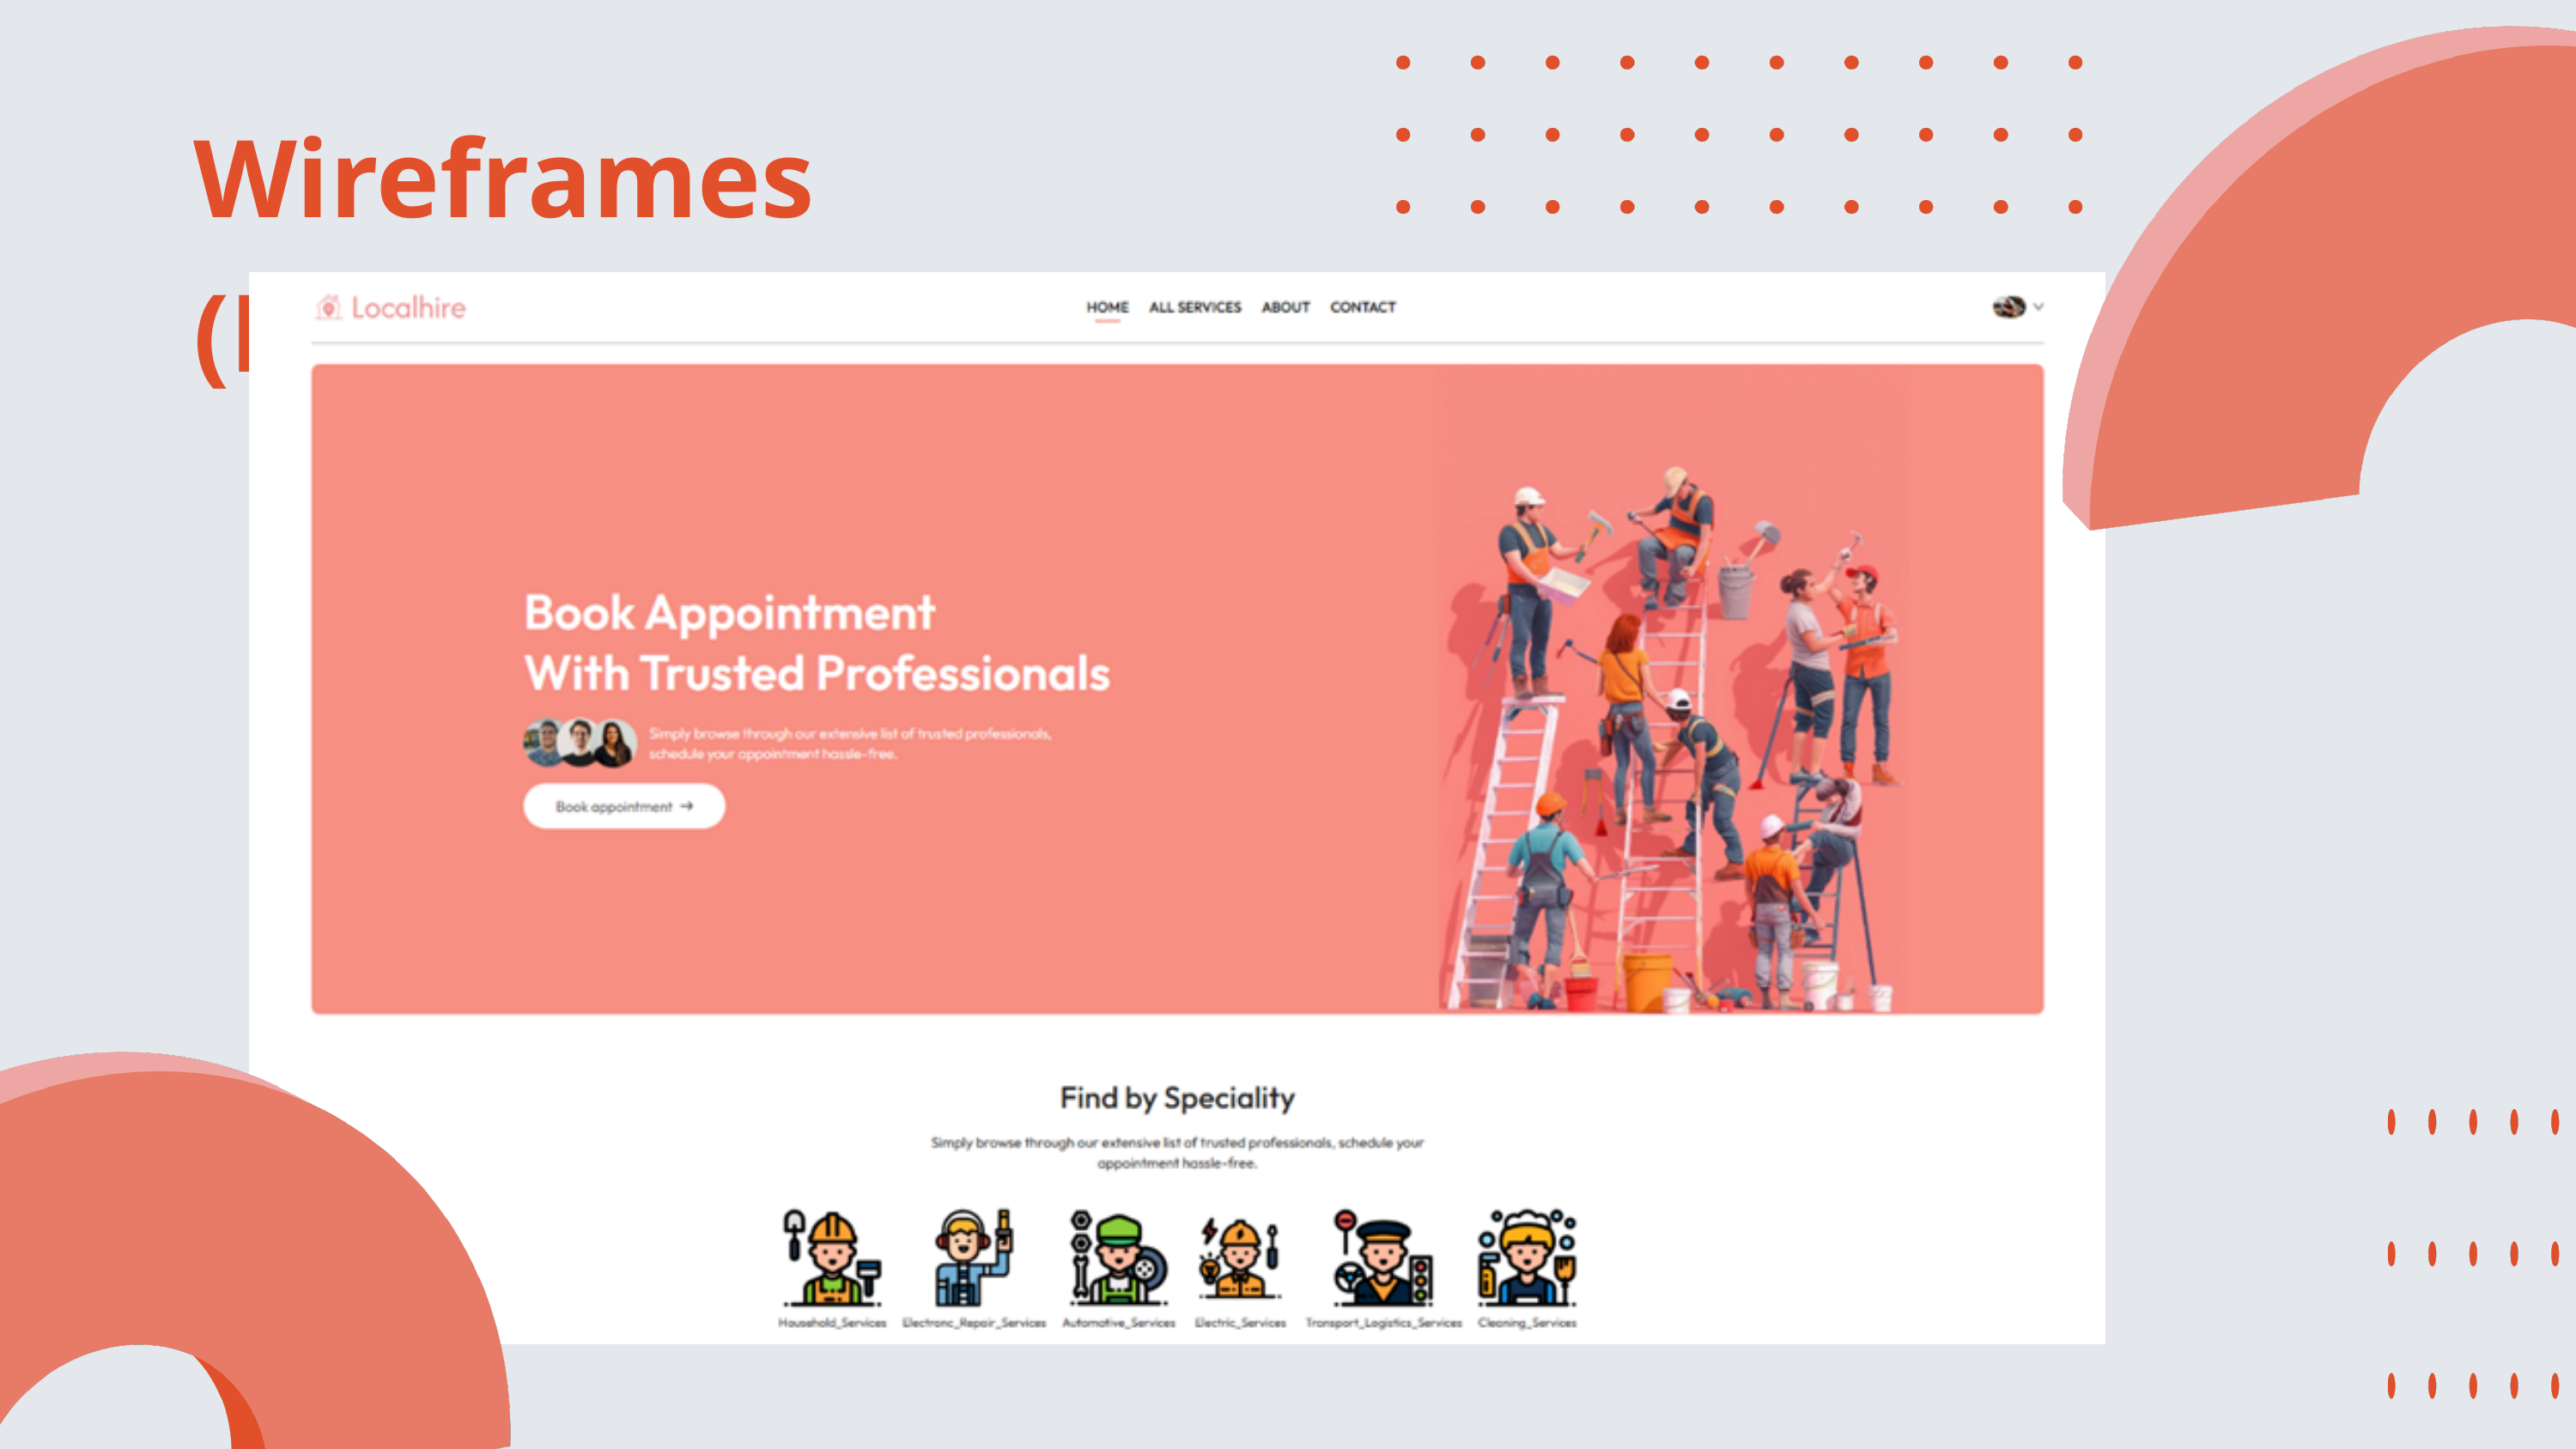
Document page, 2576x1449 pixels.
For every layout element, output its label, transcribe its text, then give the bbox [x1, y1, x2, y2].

text_box [0, 1052, 511, 1449]
text_box [2387, 1107, 2576, 1449]
picture [248, 271, 2105, 1344]
text_box Wireframes (Frontend) [193, 84, 1396, 394]
text_box [1395, 0, 2083, 215]
text_box [2062, 26, 2576, 530]
